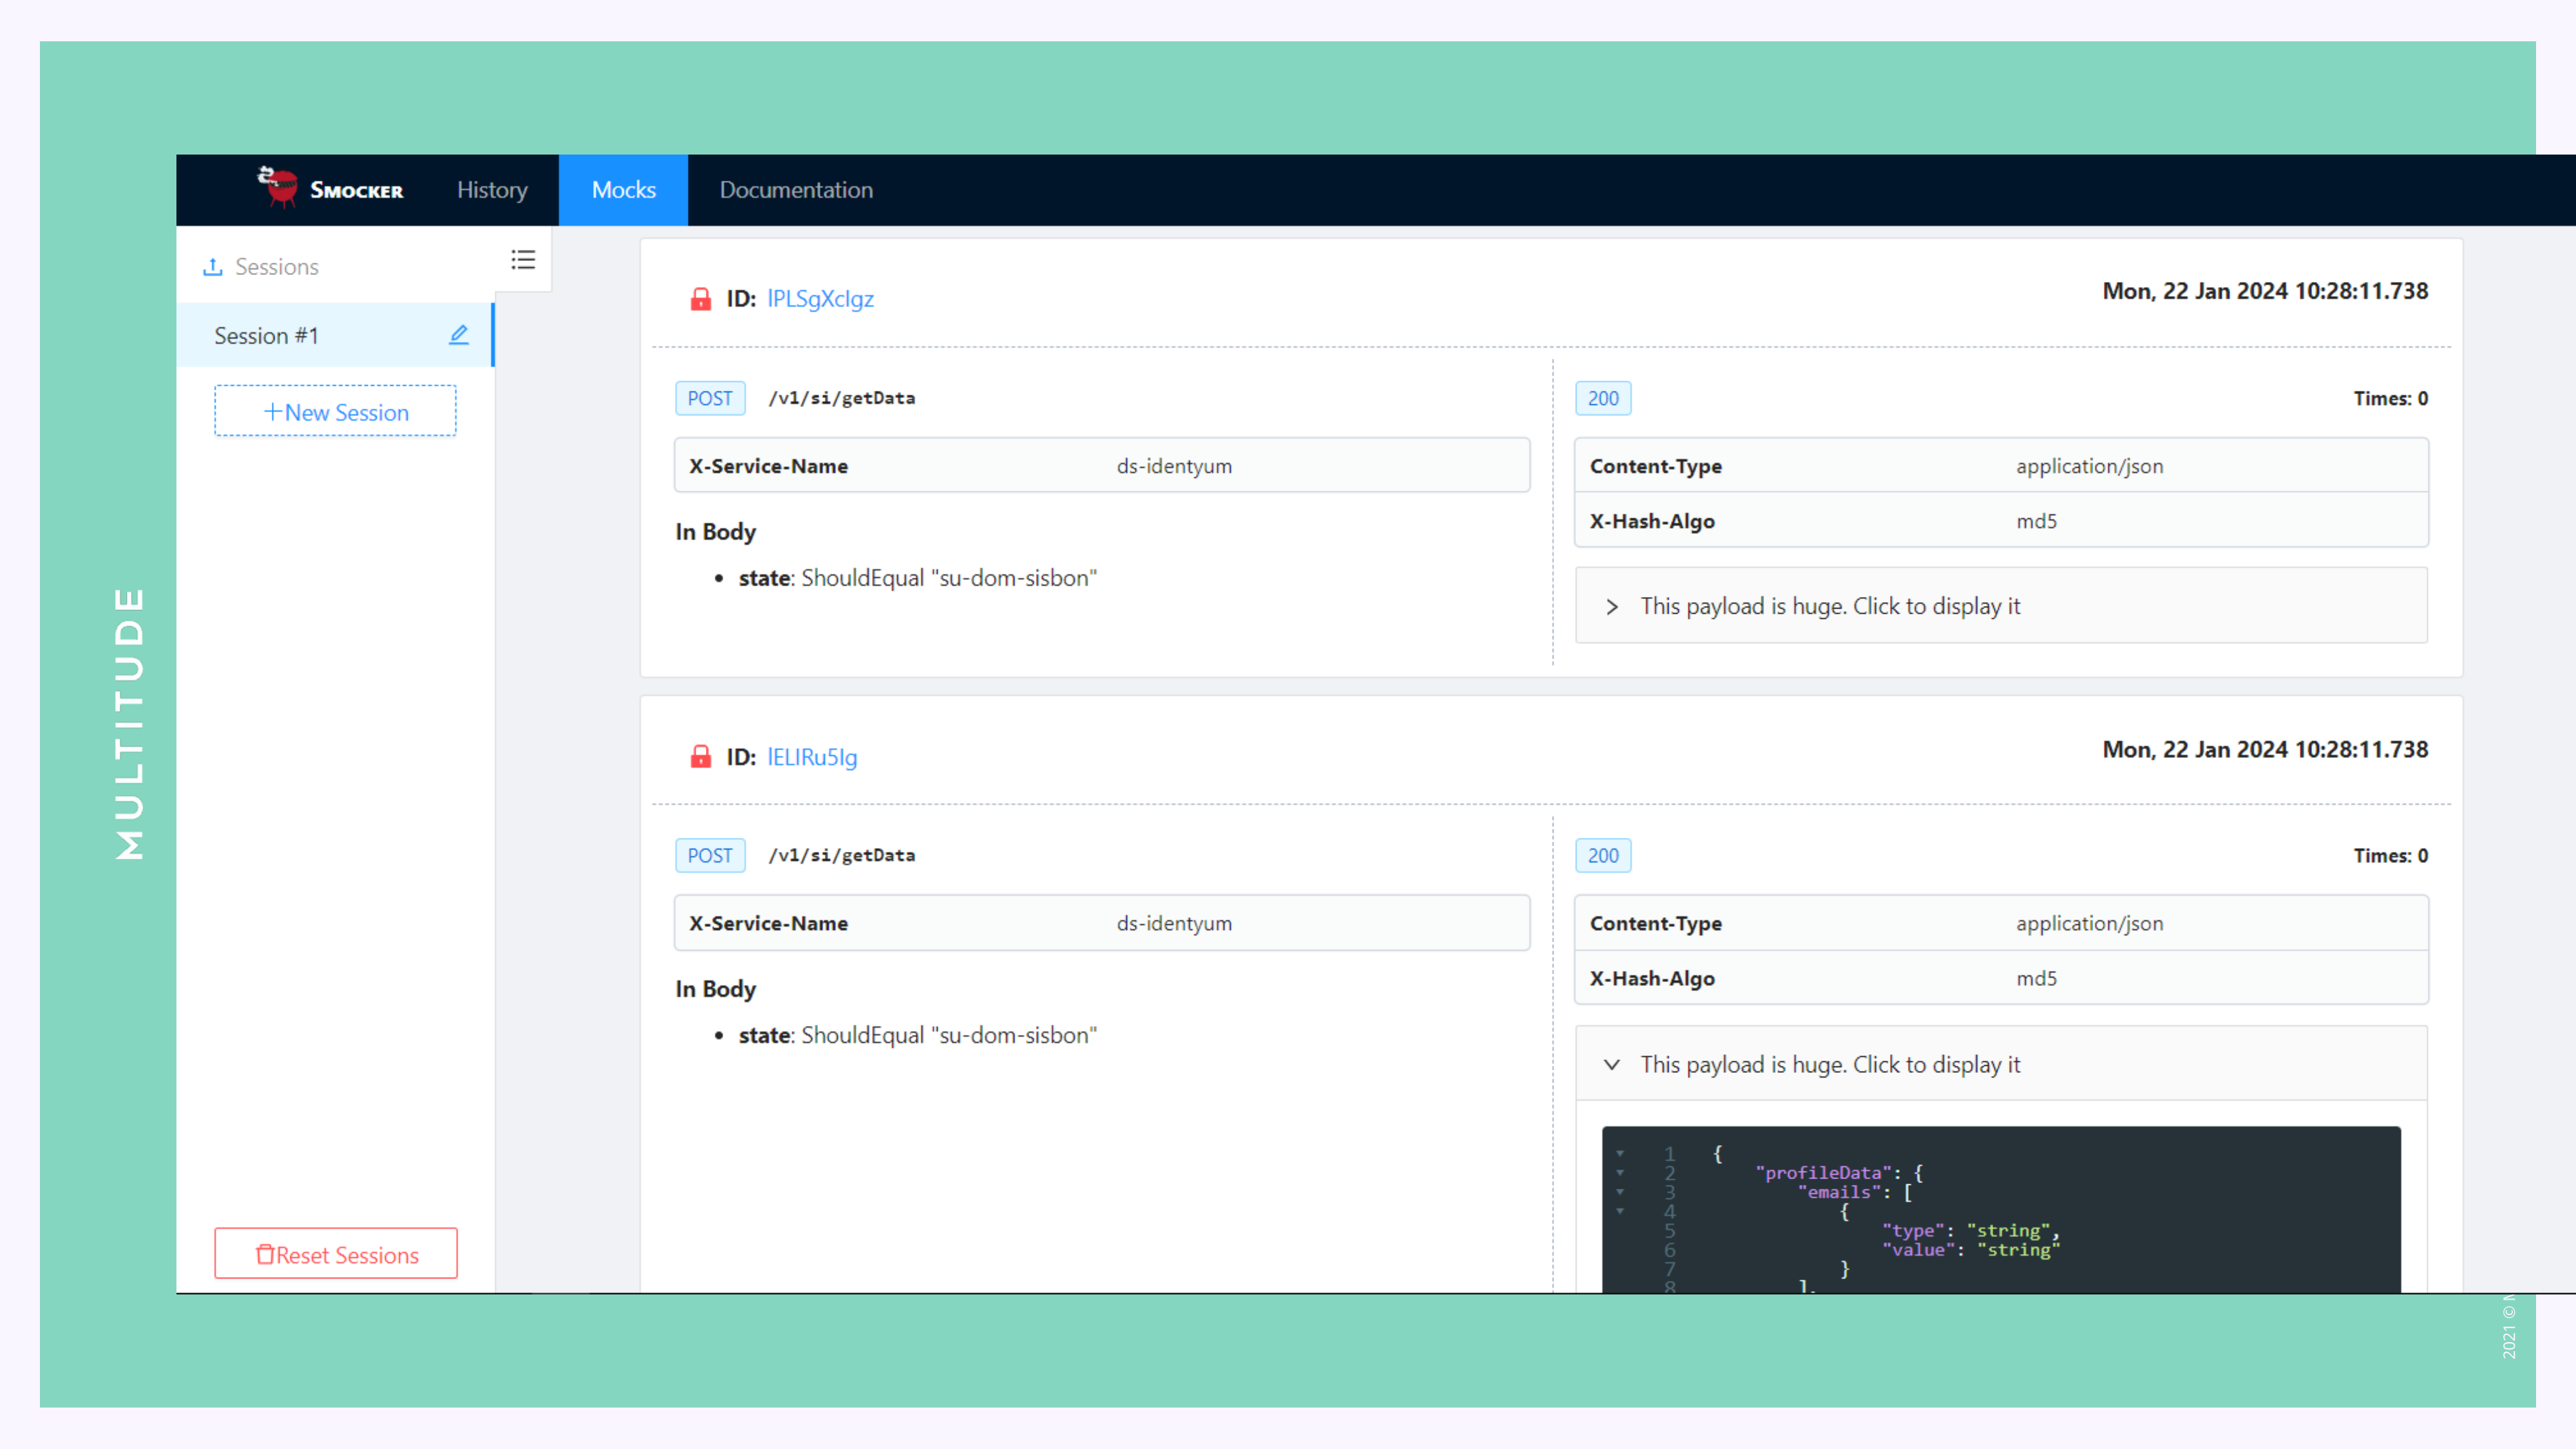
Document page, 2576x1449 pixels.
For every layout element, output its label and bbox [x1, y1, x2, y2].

picture [176, 155, 2576, 1294]
picture [116, 591, 142, 858]
